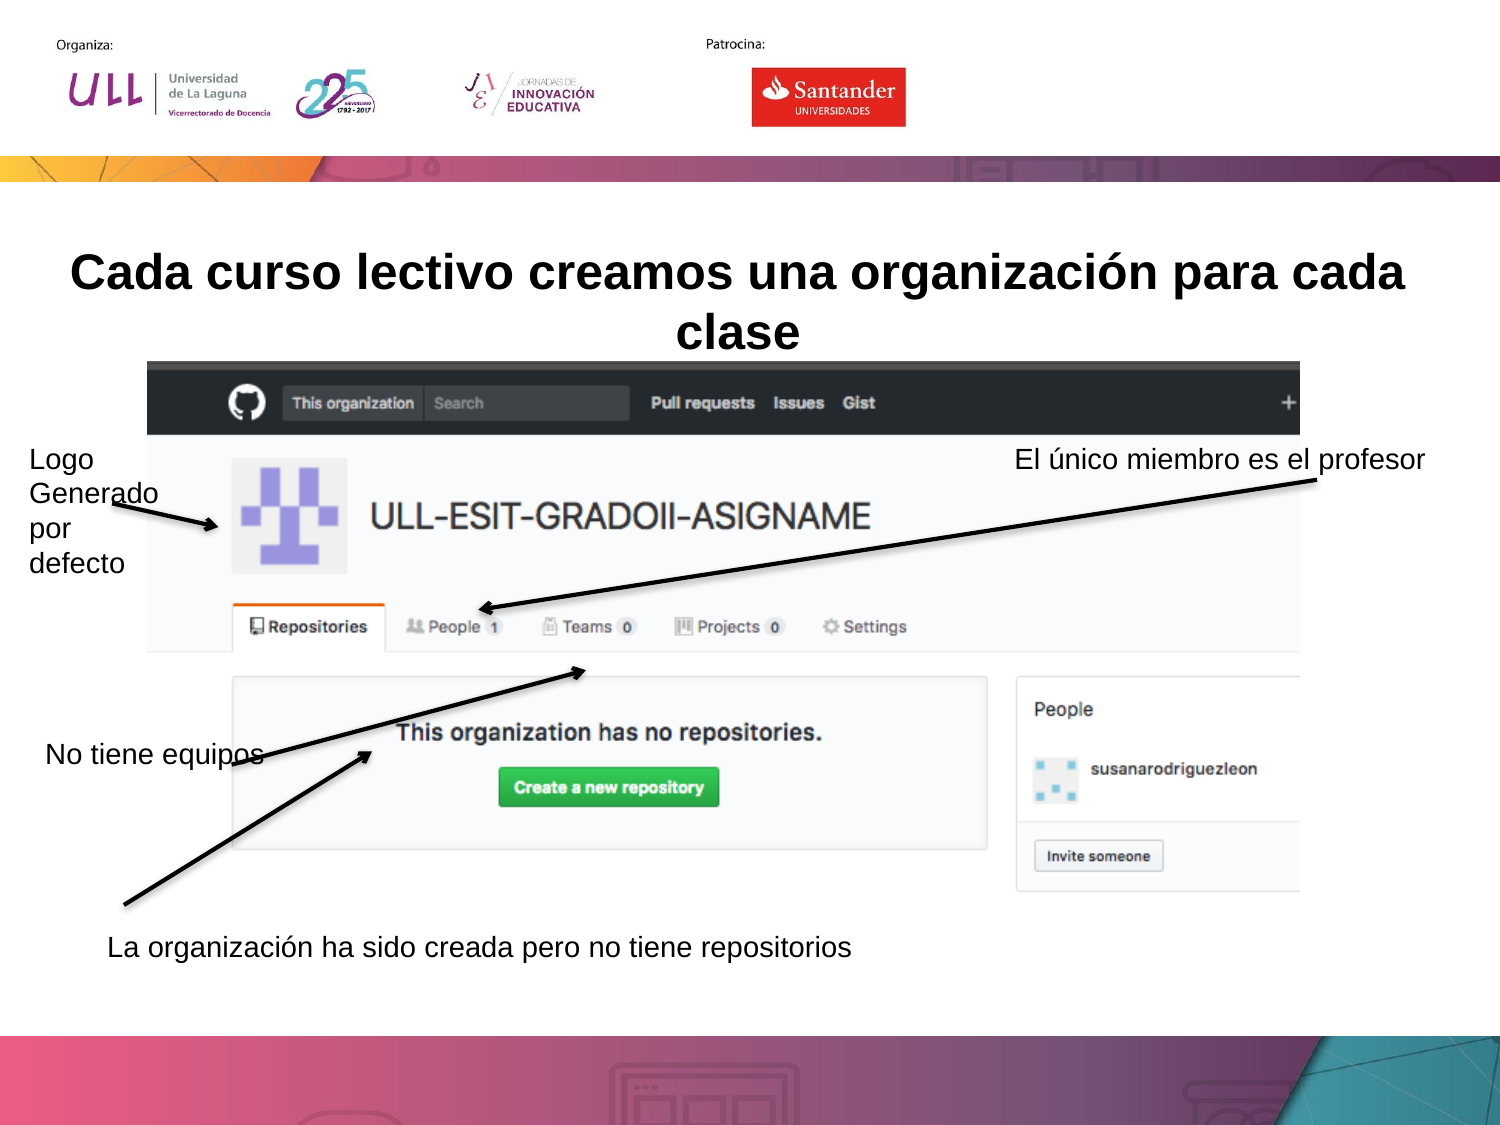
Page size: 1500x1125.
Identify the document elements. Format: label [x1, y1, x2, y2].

picture [147, 361, 1300, 918]
text_box [0, 0, 1500, 1125]
text_box [123, 751, 373, 906]
text_box [477, 479, 1318, 610]
text_box [111, 503, 219, 528]
text_box [231, 669, 587, 765]
